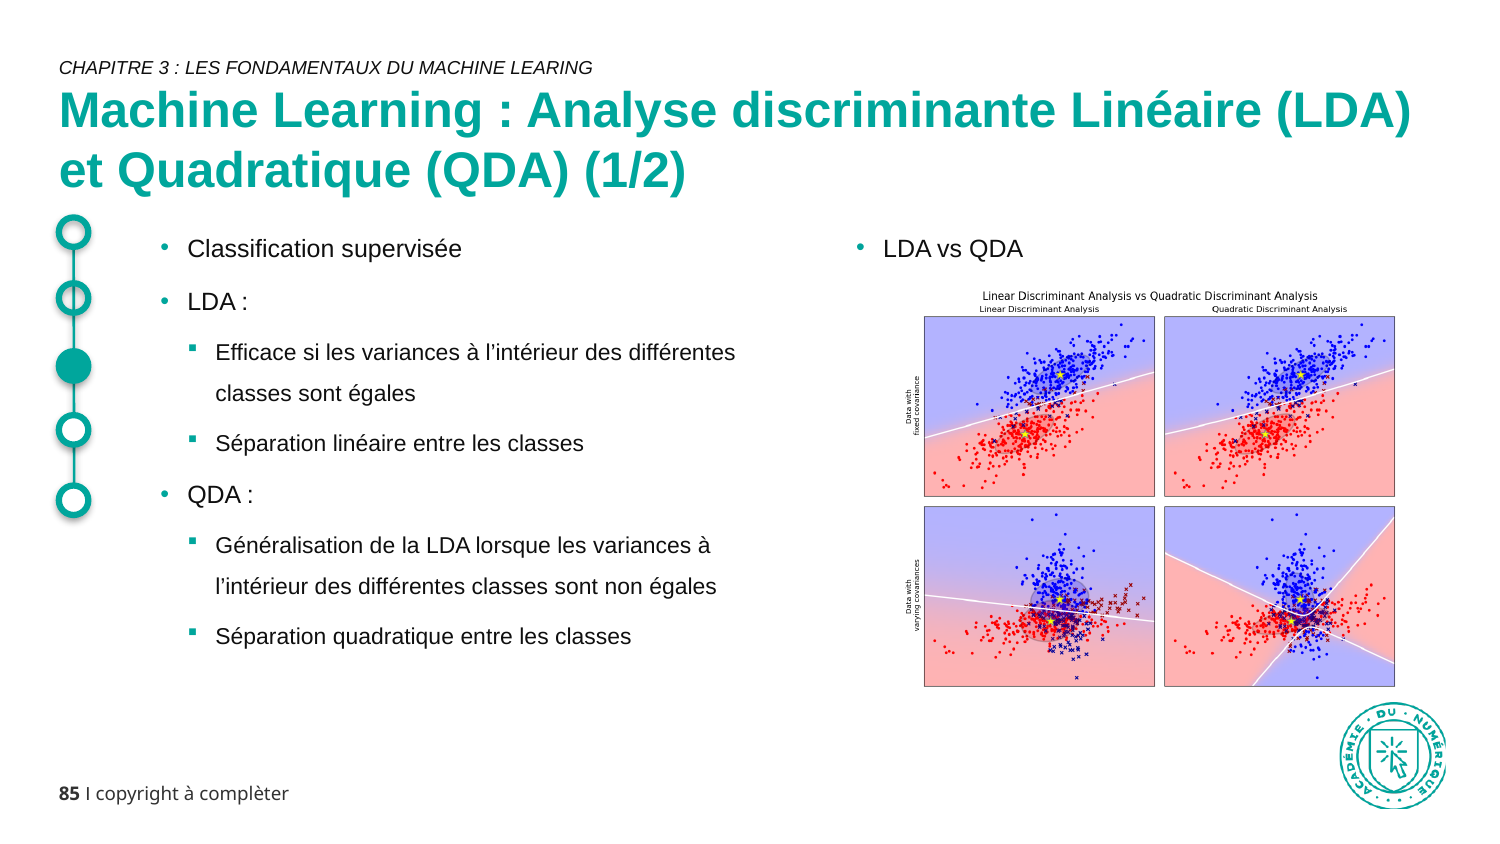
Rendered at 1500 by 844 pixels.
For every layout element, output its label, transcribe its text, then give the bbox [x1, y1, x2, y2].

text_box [58, 217, 89, 516]
text_box Classification supervisée LDA : Efficace si les variances à l’intérieur des différentes classes sont égales Séparation linéaire entre les classes QDA : Généralisation de la LDA lorsque les variances à l’intérieur des différentes classes sont non égales Séparation quadratique entre les classes [160, 217, 750, 453]
text_box LDA vs QDA [856, 217, 1446, 453]
picture [898, 282, 1402, 697]
text_box CHAPITRE 3 : LES FONDAMENTAUX DU MACHINE LEARING [58, 55, 650, 77]
text_box Machine Learning : Analyse discriminante Linéaire (LDA) et Quadratique (QDA) (1/2) [58, 77, 1446, 155]
